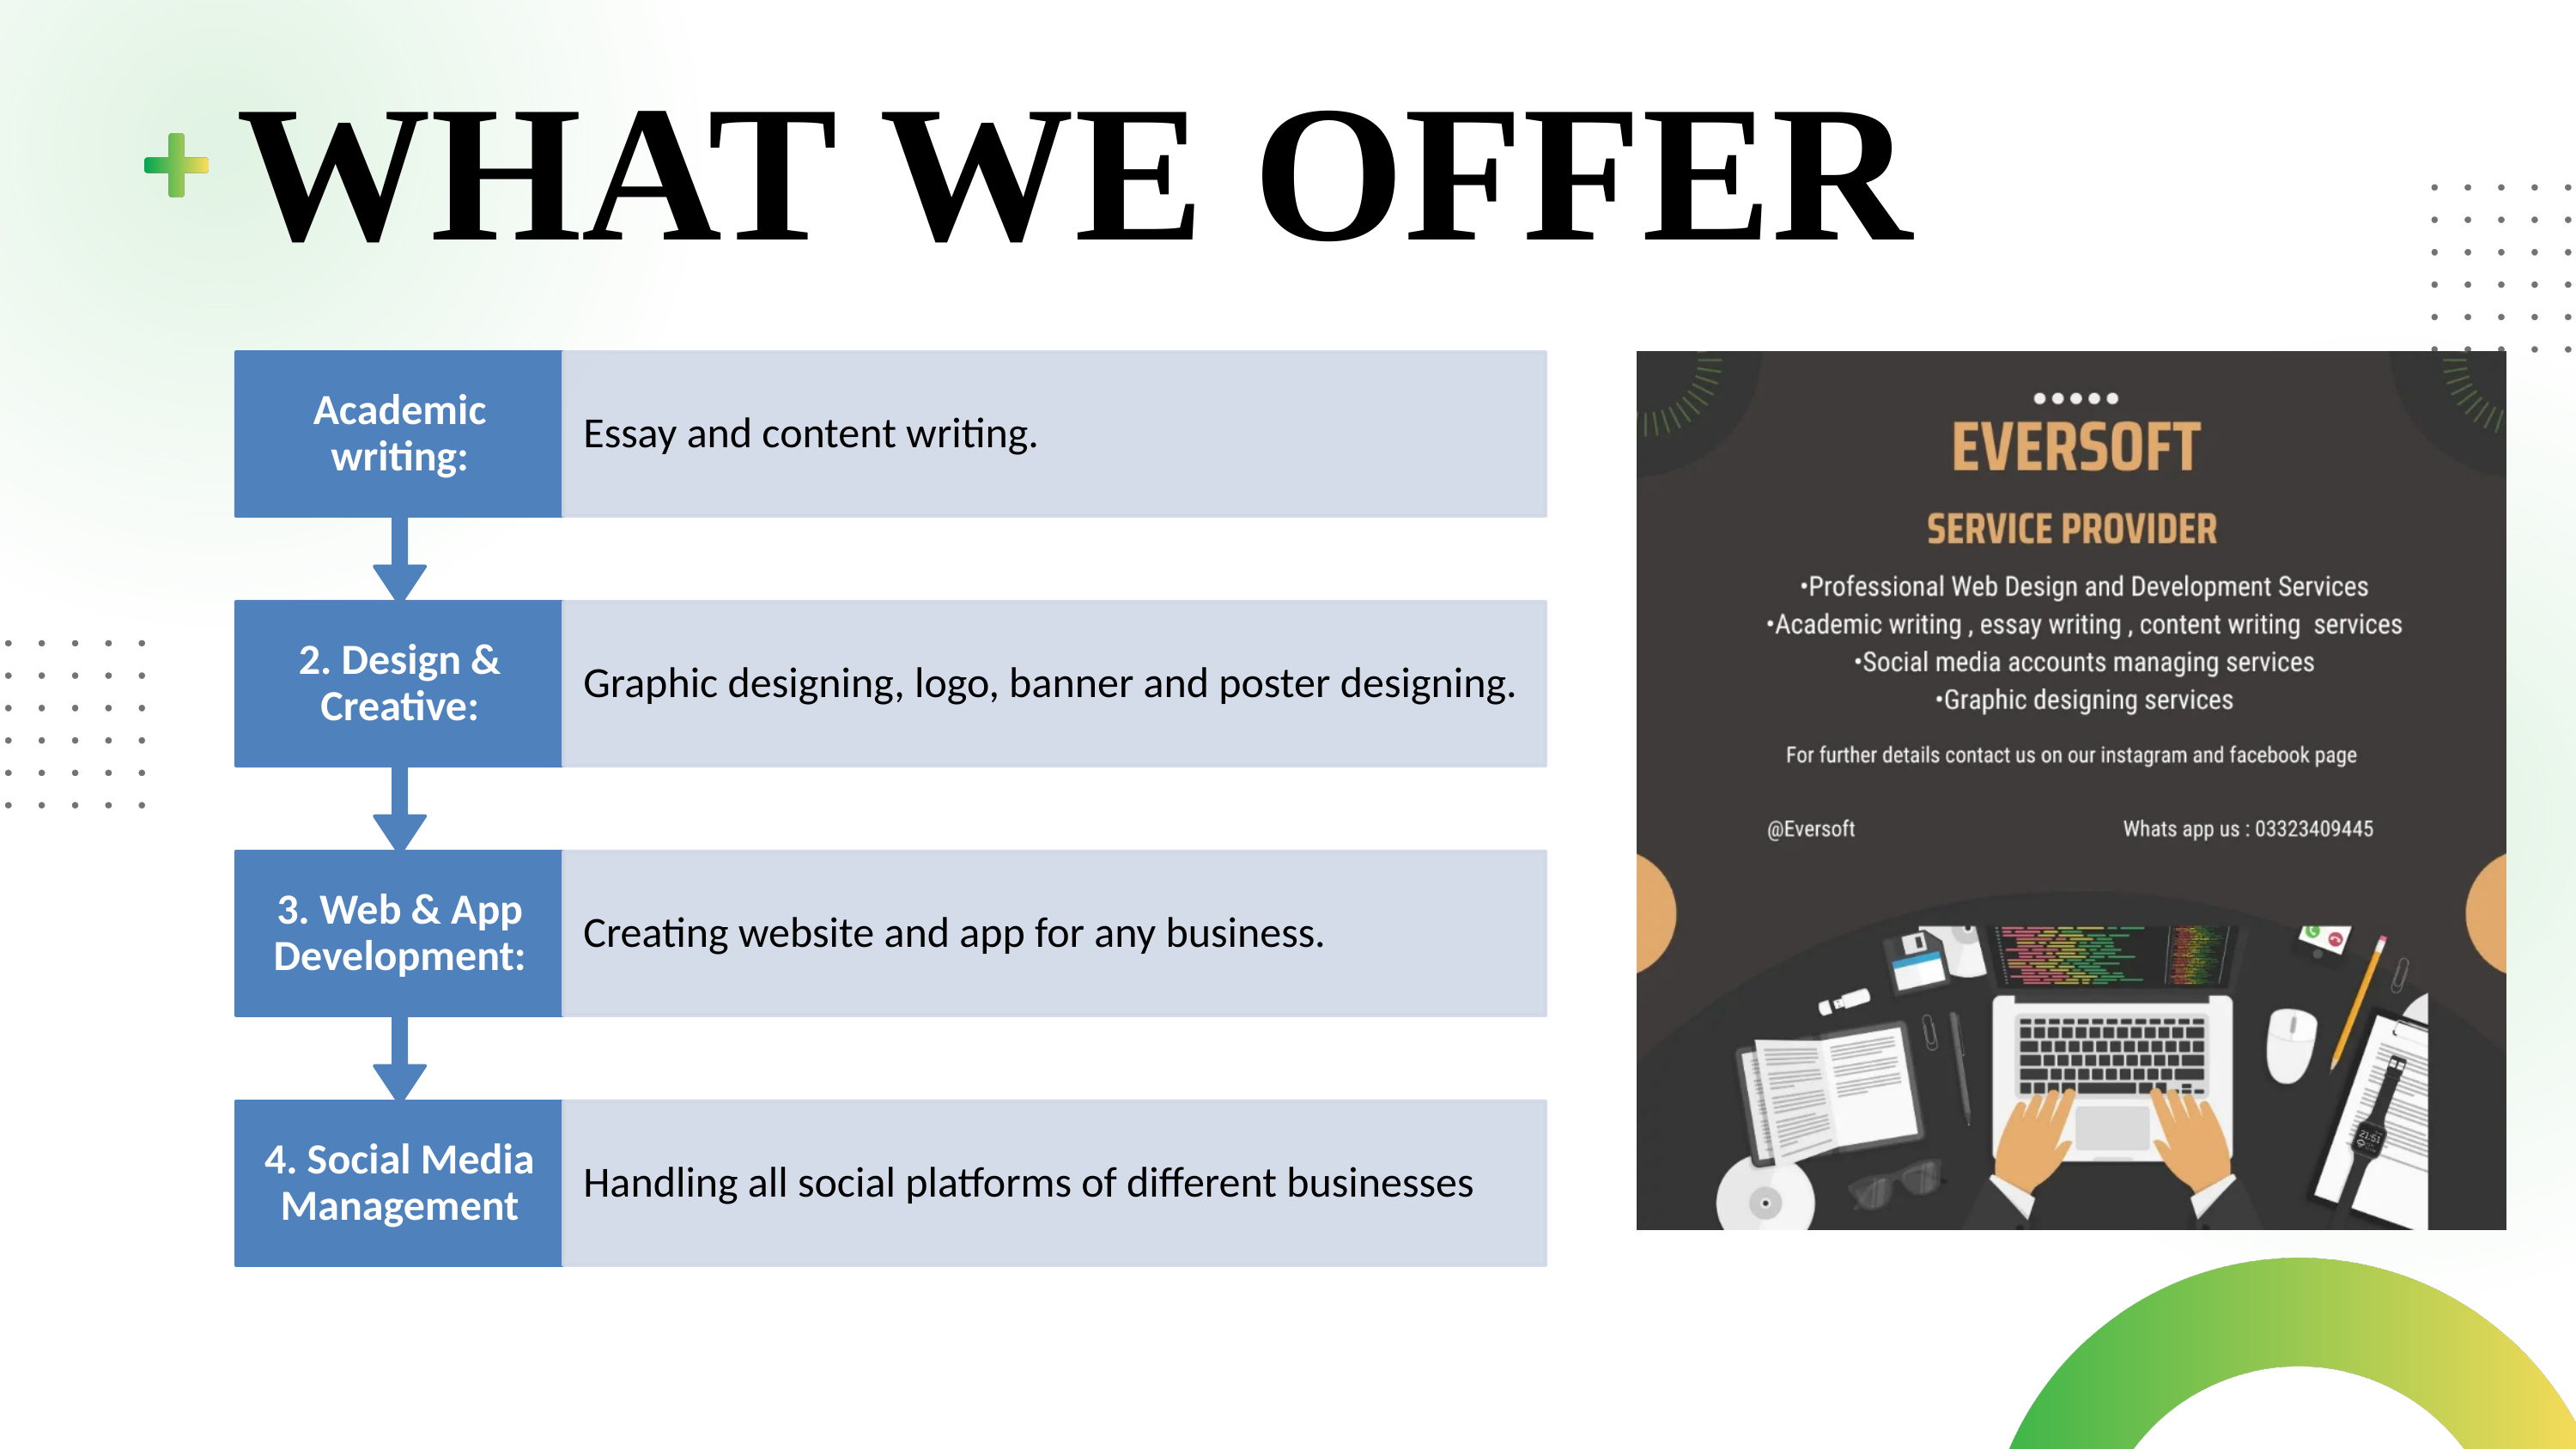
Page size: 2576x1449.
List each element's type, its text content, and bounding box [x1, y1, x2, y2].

text_box WHAT WE OFFER [756, 121, 2458, 280]
picture [0, 0, 754, 809]
picture [1636, 184, 2576, 1449]
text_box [235, 351, 1546, 1266]
